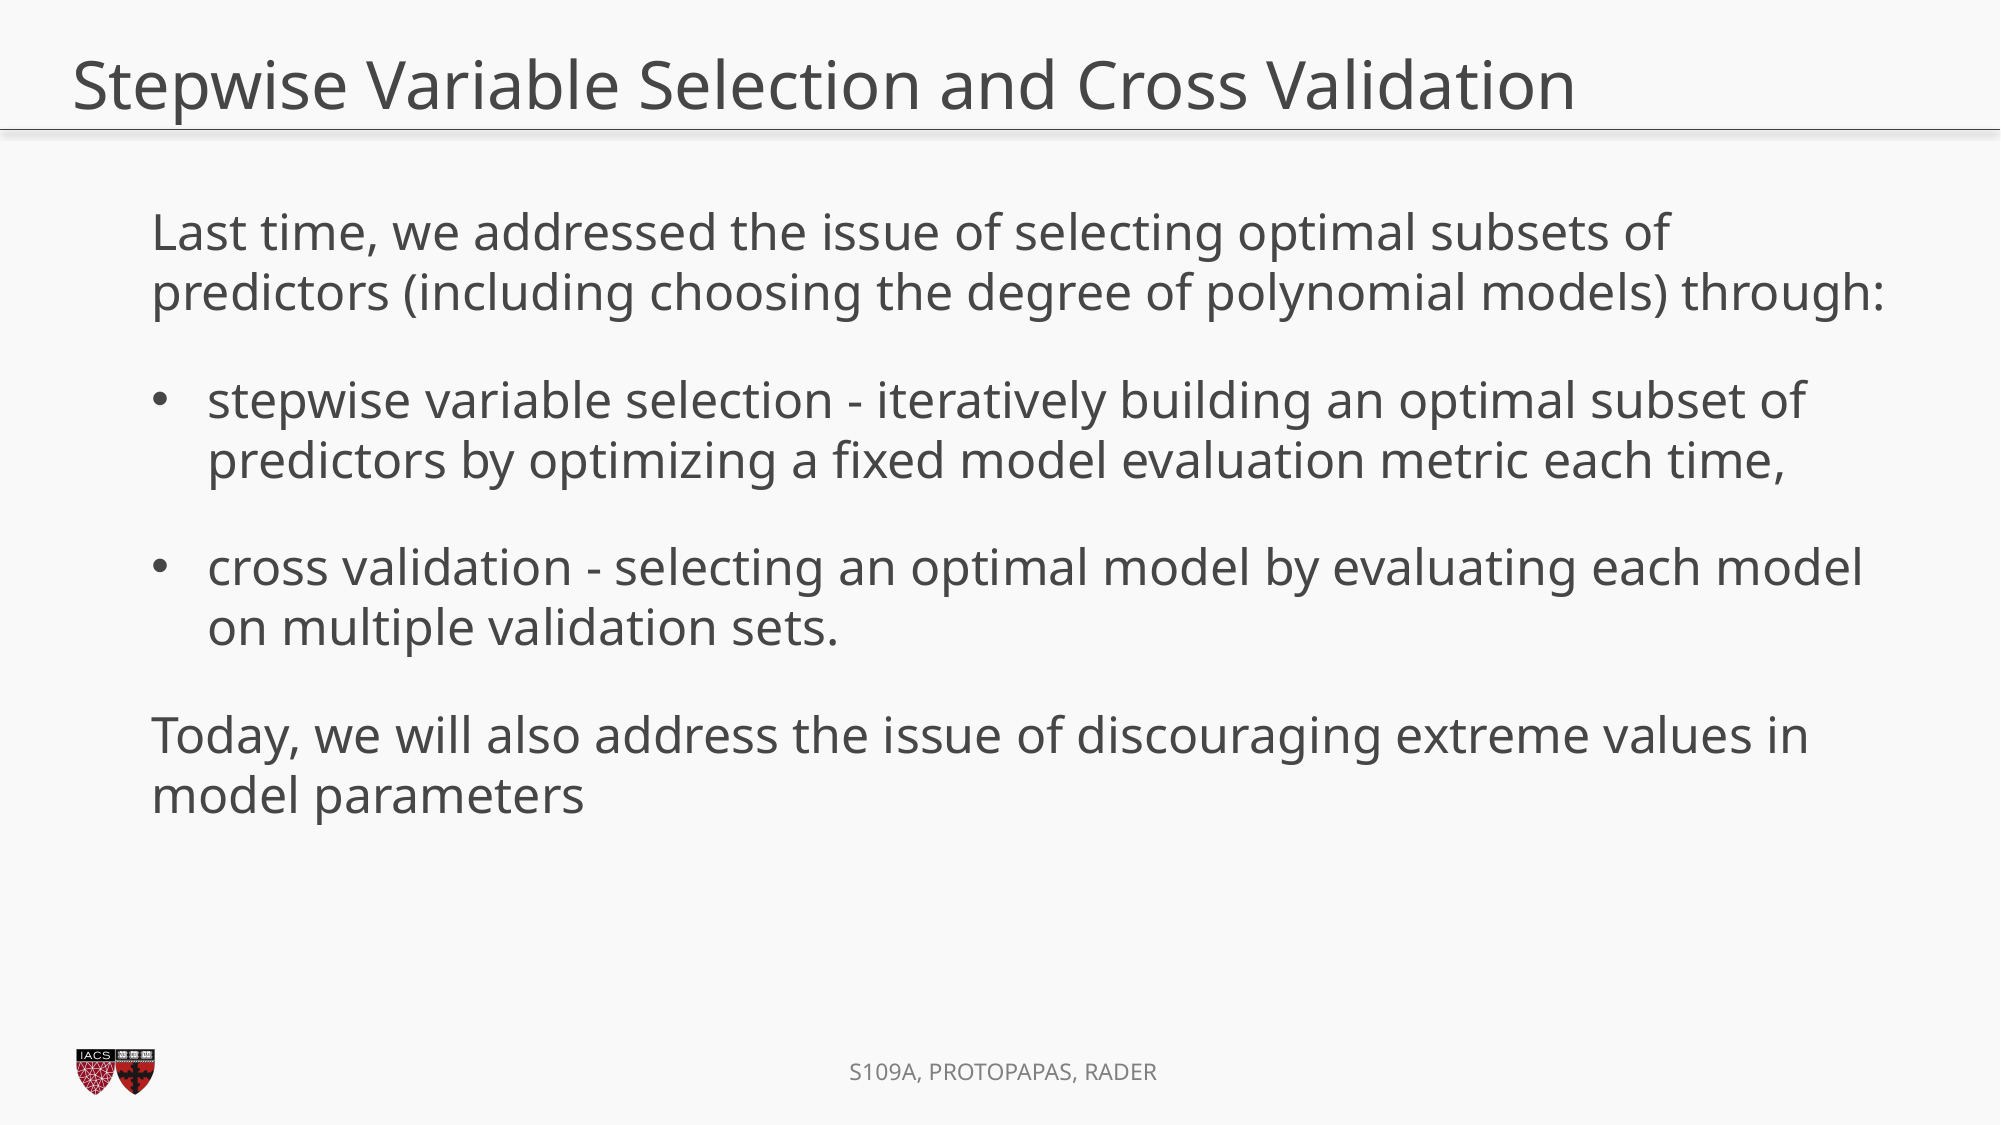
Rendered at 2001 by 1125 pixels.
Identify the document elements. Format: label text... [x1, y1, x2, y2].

picture [75, 1049, 155, 1095]
title Stepwise Variable Selection and Cross Validation [57, 35, 1943, 162]
list Last time, we addressed the issue of selecting optimal subsets of predictors (including choosing the degree of polynomial models) through: stepwise variable selection - iteratively building an optimal subset of predictors by optimizing a fixed model evaluation metric each time, cross validation - selecting an optimal model by evaluating each model on multiple validation sets. Today, we will also address the issue of discouraging extreme values in model parameters [136, 193, 1927, 540]
